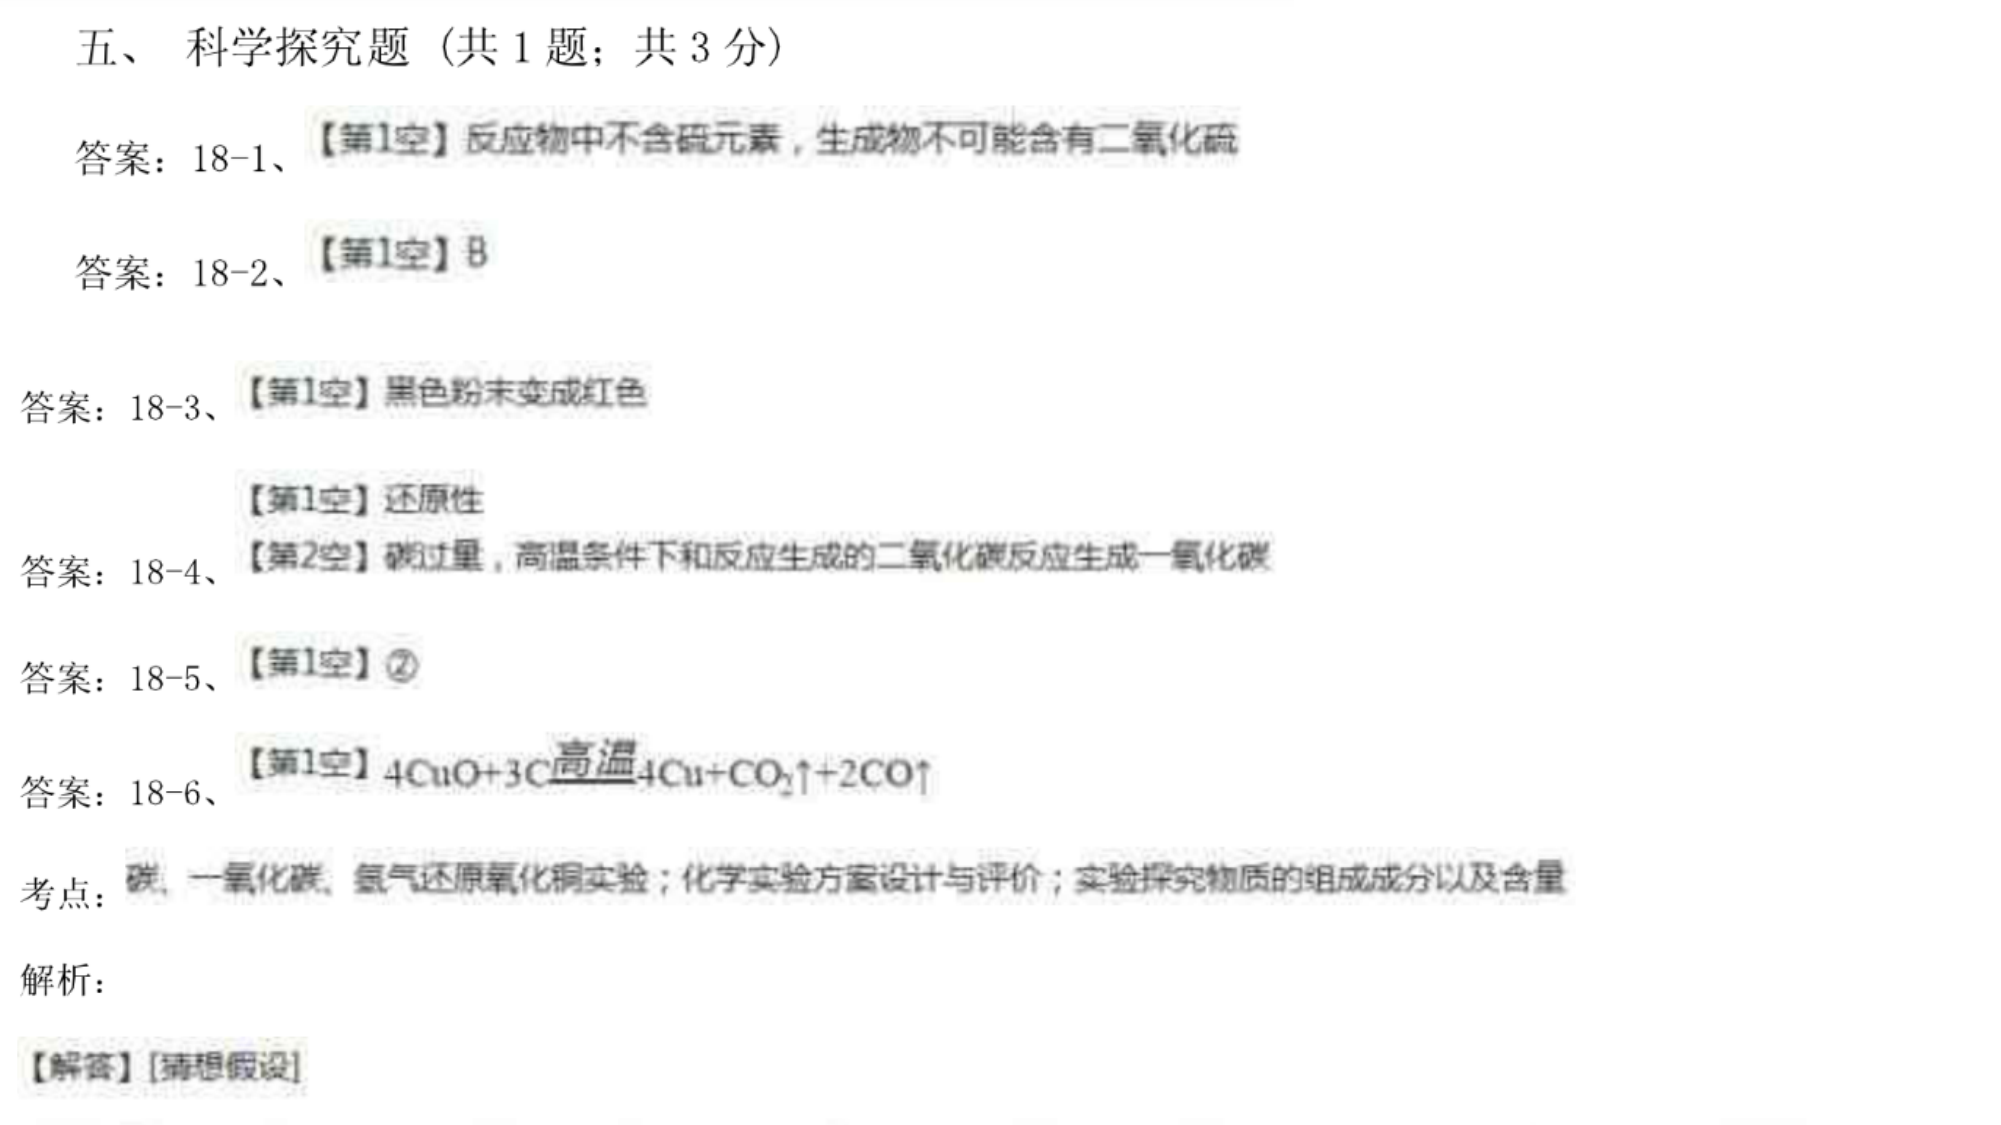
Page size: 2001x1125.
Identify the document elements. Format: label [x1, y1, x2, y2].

picture [0, 0, 1294, 305]
picture [0, 349, 1859, 1125]
